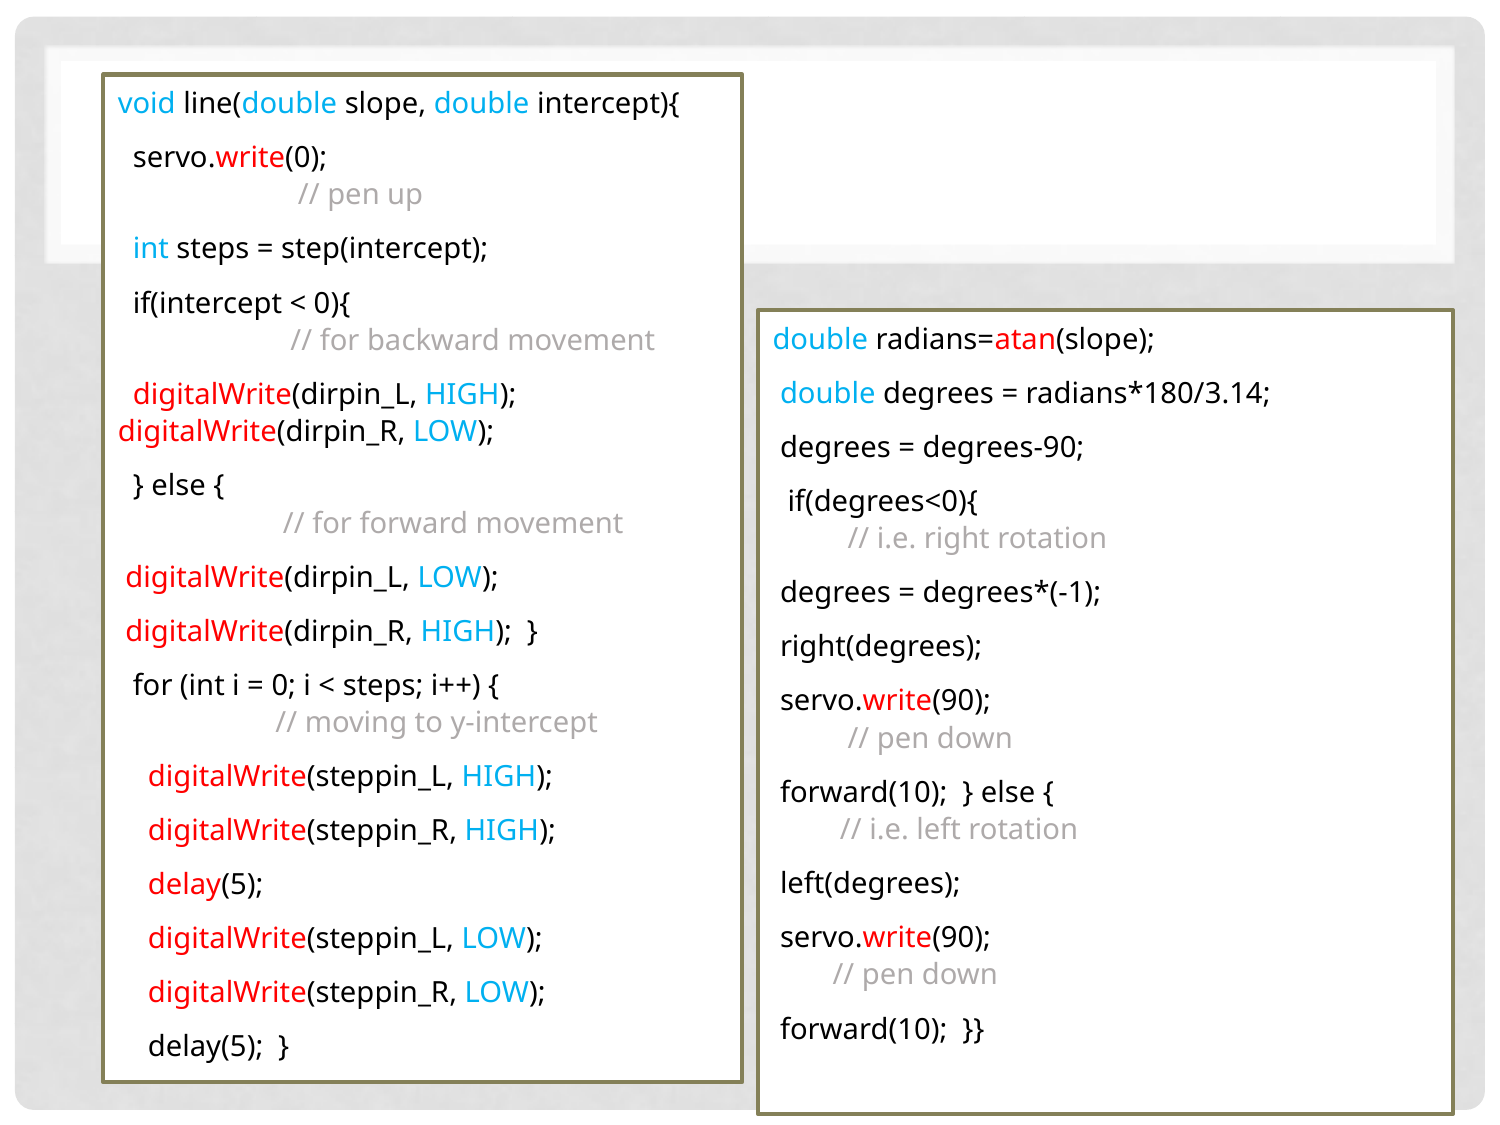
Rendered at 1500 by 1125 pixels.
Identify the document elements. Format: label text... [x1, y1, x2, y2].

text_box void line(double slope, double intercept){ servo.write(0); // pen up int steps = step(intercept); if(intercept < 0){ // for backward movement digitalWrite(dirpin_L, HIGH); digitalWrite(dirpin_R, LOW); } else { // for forward movement digitalWrite(dirpin_L, LOW); digitalWrite(dirpin_R, HIGH); } for (int i = 0; i < steps; i++) { // moving to y-intercept digitalWrite(steppin_L, HIGH); digitalWrite(steppin_R, HIGH); delay(5); digitalWrite(steppin_L, LOW); digitalWrite(steppin_R, LOW); delay(5); } [101, 72, 744, 1084]
text_box double radians=atan(slope); double degrees = radians*180/3.14; degrees = degrees-90; if(degrees<0){ // i.e. right rotation degrees = degrees*(-1); right(degrees); servo.write(90); // pen down forward(10); } else { // i.e. left rotation left(degrees); servo.write(90); // pen down forward(10); }} [756, 308, 1455, 1116]
